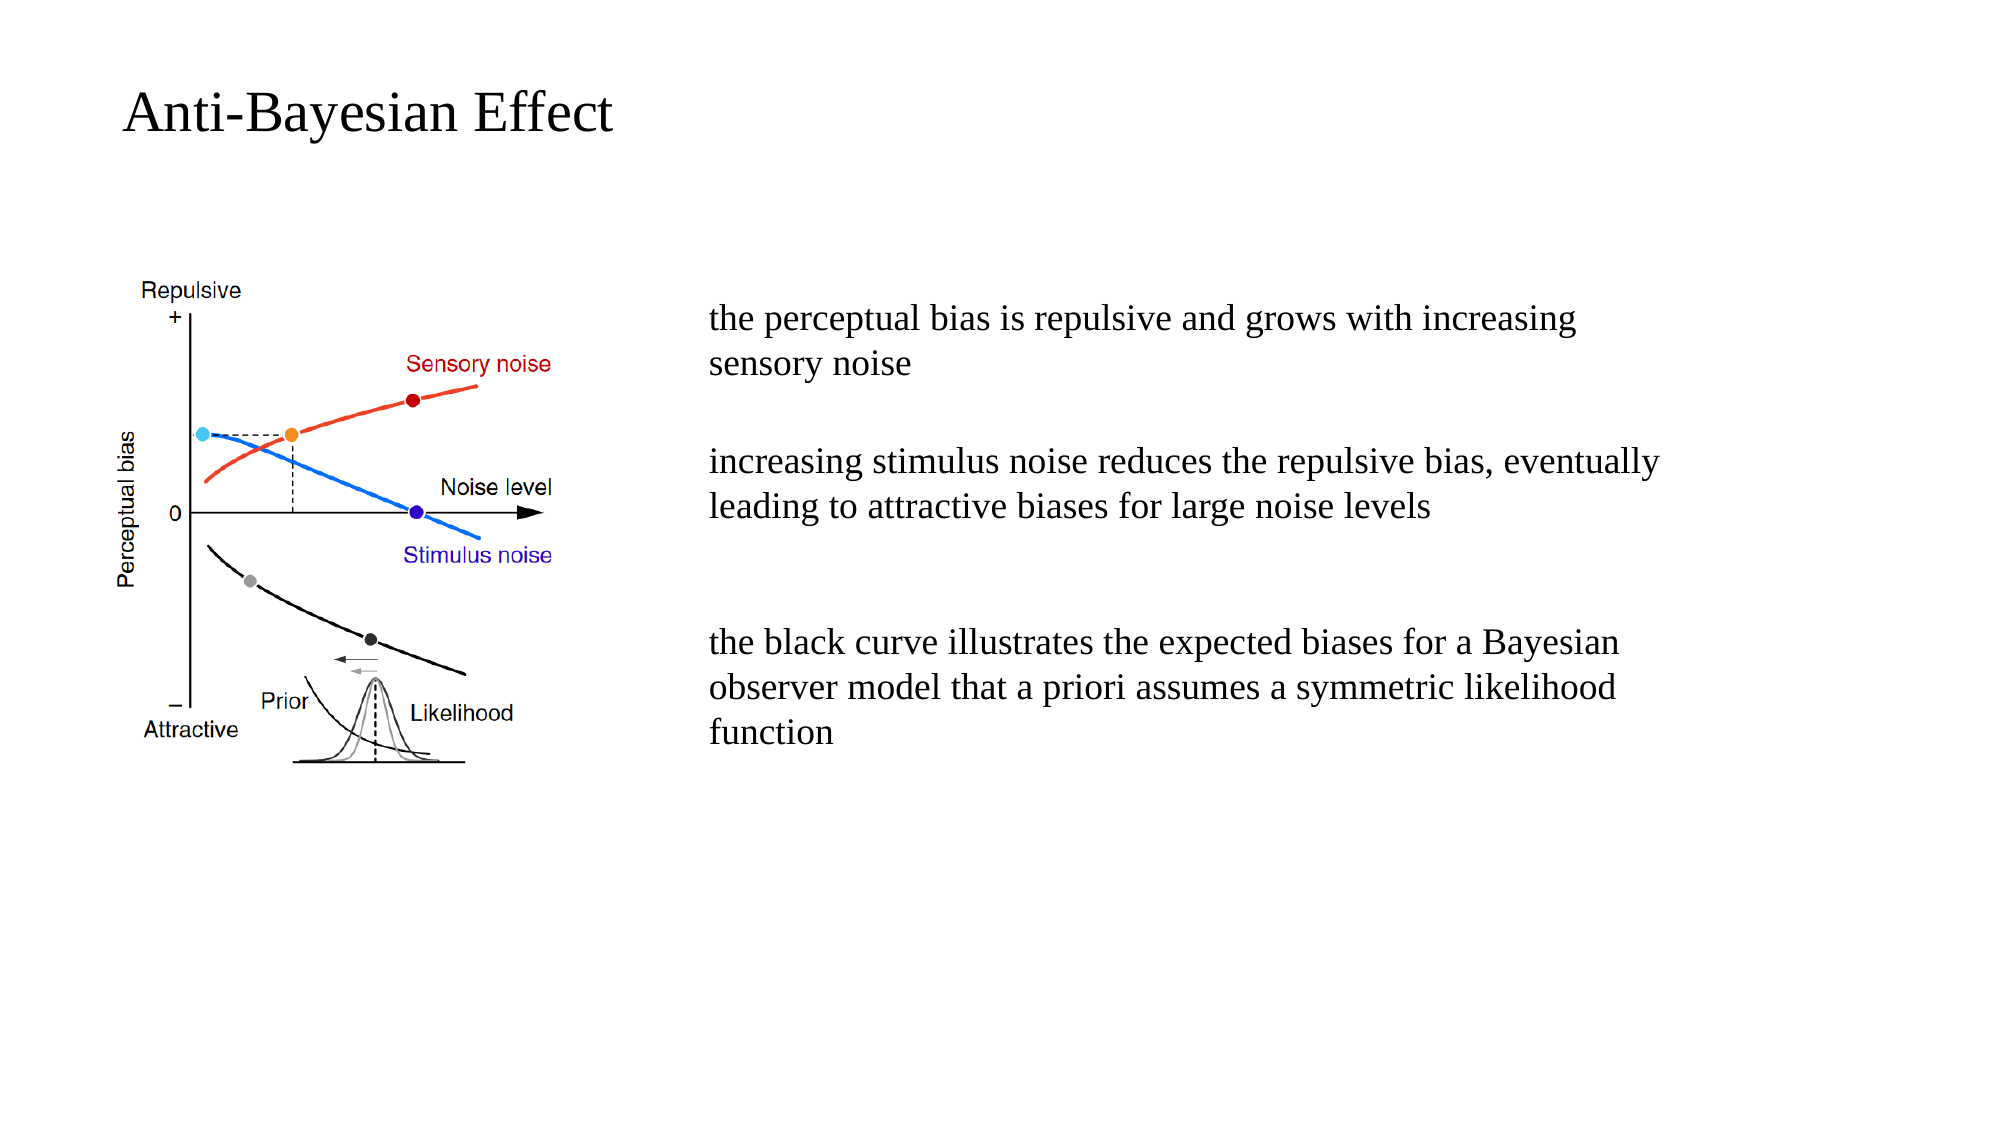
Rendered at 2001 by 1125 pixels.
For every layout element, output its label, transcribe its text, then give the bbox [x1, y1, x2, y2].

text_box increasing stimulus noise reduces the repulsive bias, eventually leading to attractive biases for large noise levels [693, 428, 1694, 534]
picture [107, 278, 563, 847]
text_box the black curve illustrates the expected biases for a Bayesian observer model that a priori assumes a symmetric likelihood function [693, 609, 1694, 760]
text_box the perceptual bias is repulsive and grows with increasing sensory noise [693, 285, 1694, 391]
text_box Anti-Bayesian Effect [107, 66, 639, 151]
